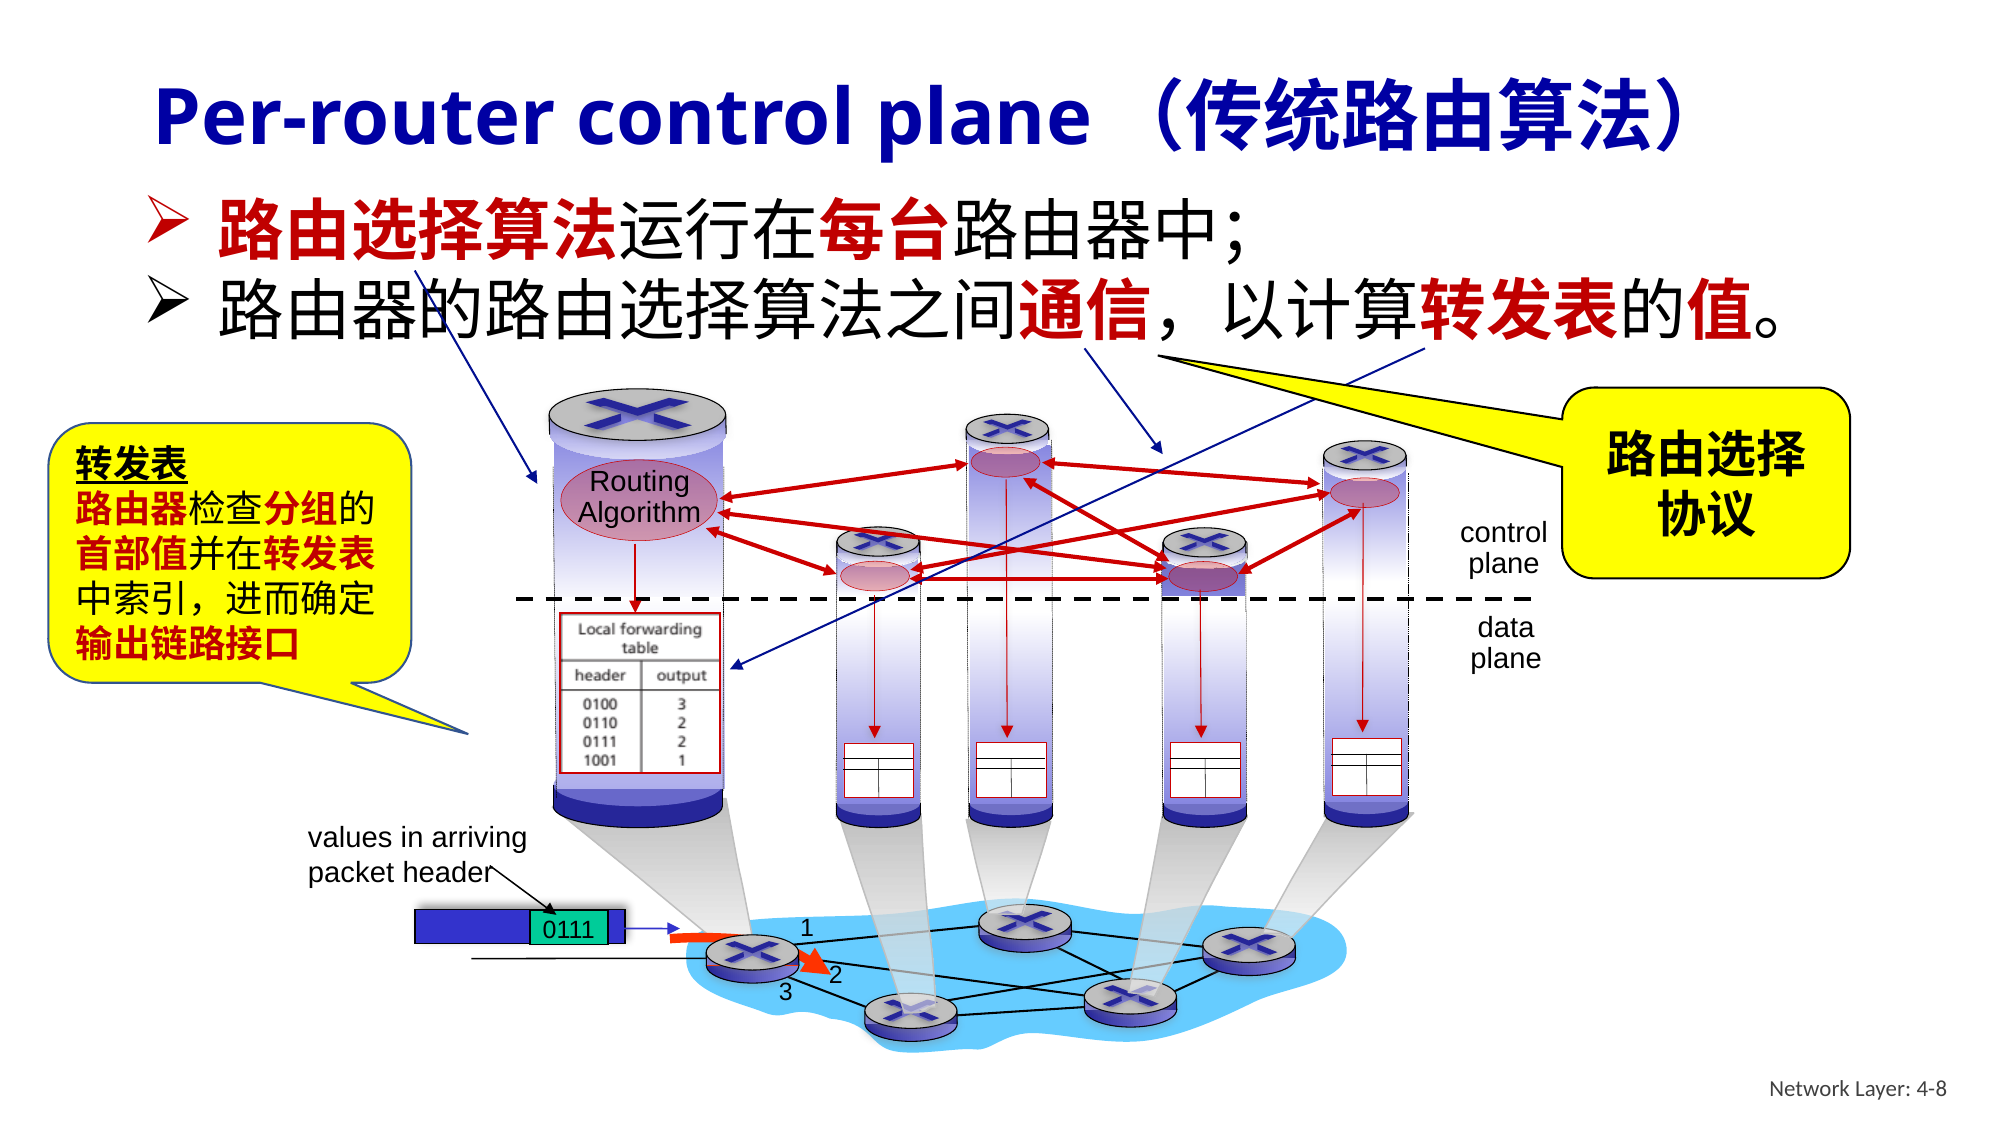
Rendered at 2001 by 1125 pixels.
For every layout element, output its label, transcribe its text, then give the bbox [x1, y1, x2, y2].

text_box 路由选择算法运行在每台路由器中； 路由器的路由选择算法之间通信，以计算转发表的值。 [128, 180, 1931, 356]
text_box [549, 683, 1414, 1013]
text_box 转发表 路由器检查分组的首部值并在转发表中索引，进而确定输出链路接口 [47, 422, 469, 736]
text_box 路由选择协议 [1425, 386, 1852, 580]
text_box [706, 934, 799, 984]
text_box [1084, 1013, 1177, 1028]
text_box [635, 479, 1364, 739]
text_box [516, 510, 635, 683]
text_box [560, 613, 1402, 798]
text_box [864, 1013, 958, 1042]
title Per-router control plane（传统路由算法） [137, 45, 1863, 180]
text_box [414, 865, 680, 946]
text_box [773, 1013, 864, 1017]
text_box [825, 1017, 860, 1028]
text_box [1402, 510, 1563, 683]
text_box values in arriving packet header [293, 810, 549, 896]
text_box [958, 1013, 1084, 1017]
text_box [549, 388, 729, 510]
text_box [880, 1013, 1231, 1053]
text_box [729, 348, 1425, 670]
slide_number Network Layer: 4-8 [1512, 1056, 1963, 1117]
text_box 32比特 [880, 1042, 941, 1047]
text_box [414, 270, 538, 484]
text_box 32比特 [1102, 1028, 1157, 1032]
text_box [560, 447, 729, 510]
